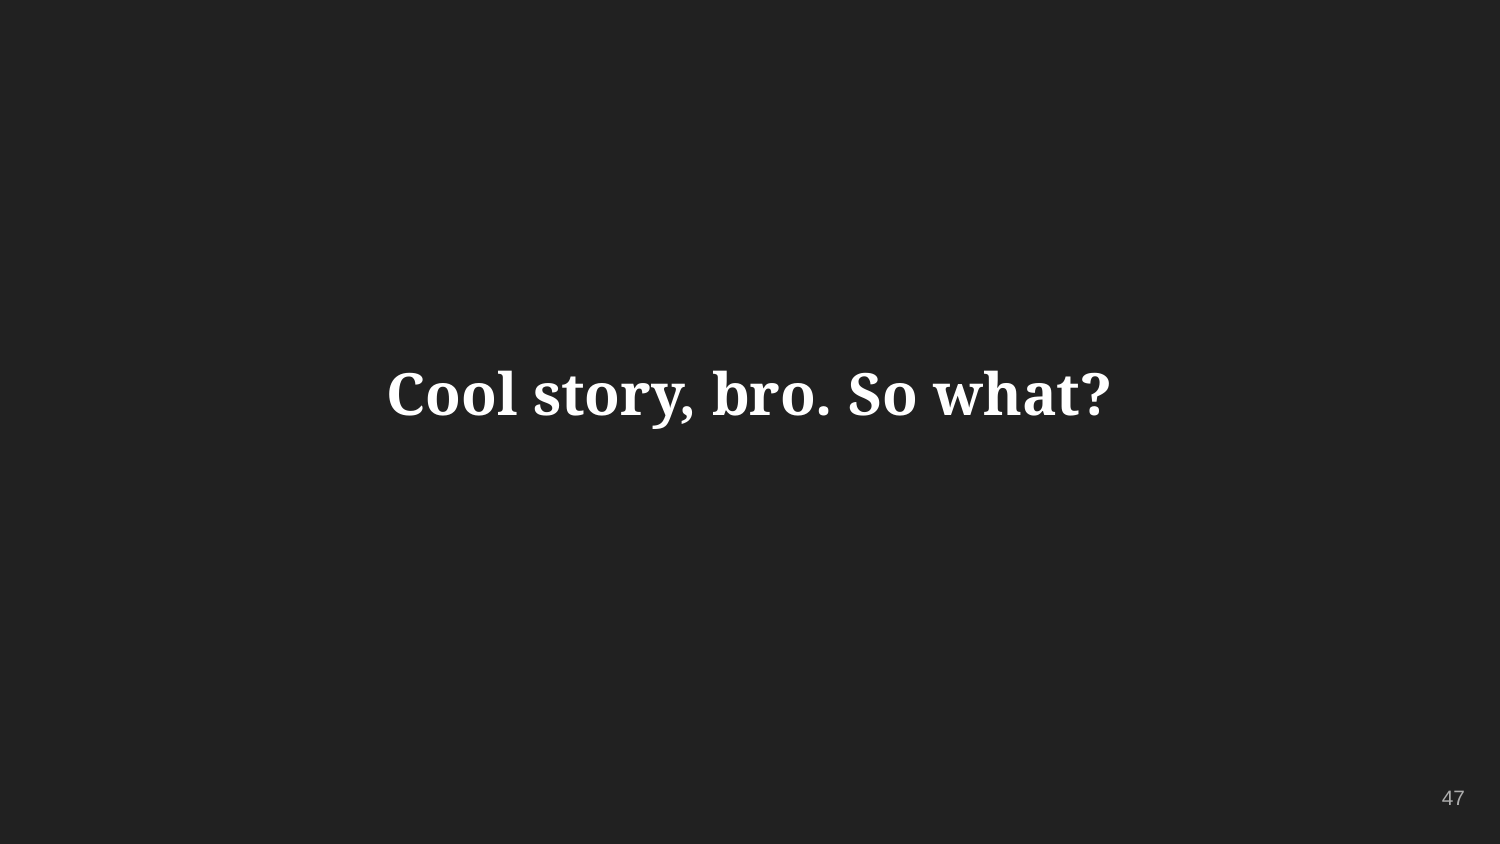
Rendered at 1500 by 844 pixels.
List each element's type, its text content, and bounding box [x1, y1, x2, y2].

slide_number ‹#› [1389, 764, 1480, 830]
text_box Cool story, bro. So what? [118, 342, 1382, 527]
